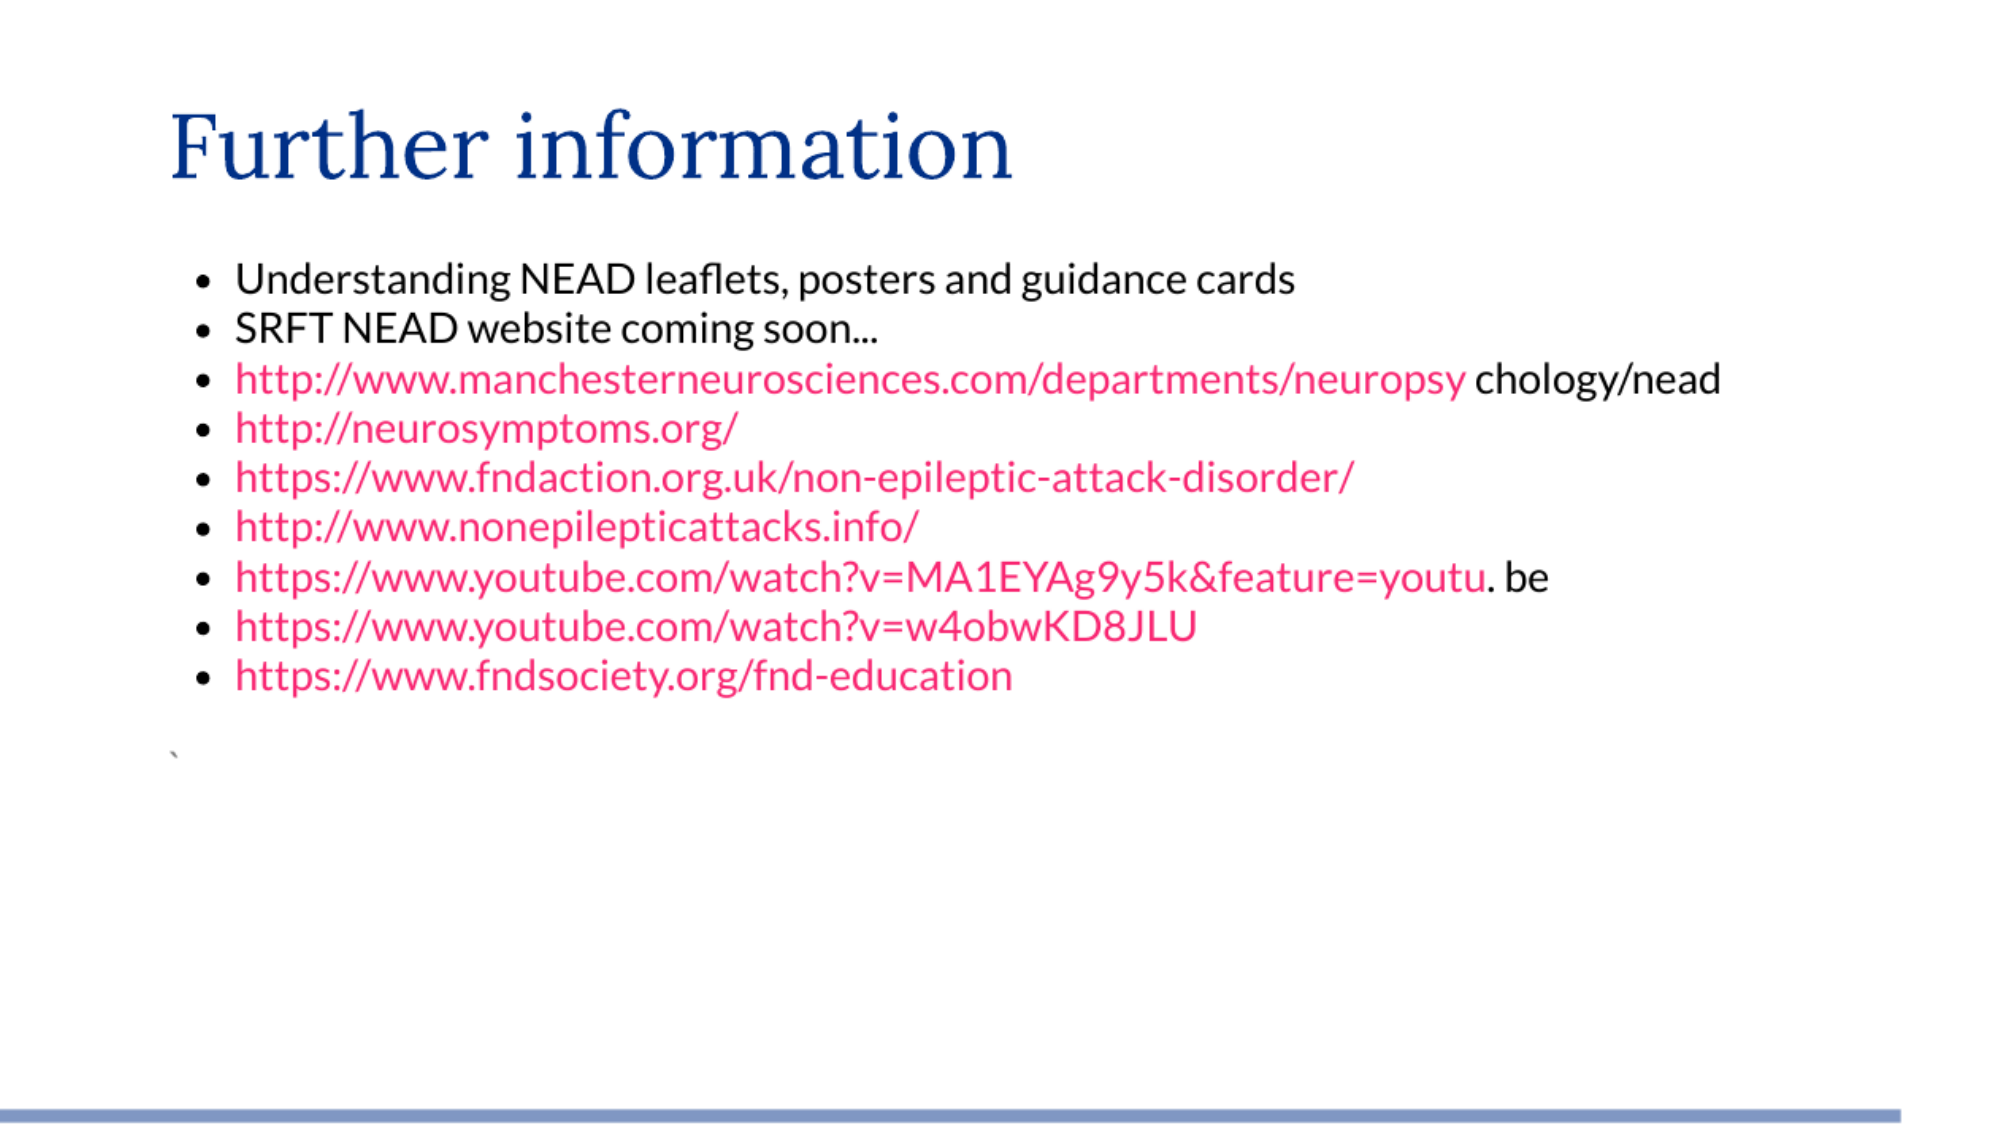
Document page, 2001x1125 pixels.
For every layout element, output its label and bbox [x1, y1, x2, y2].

list [0, 0, 2000, 1125]
